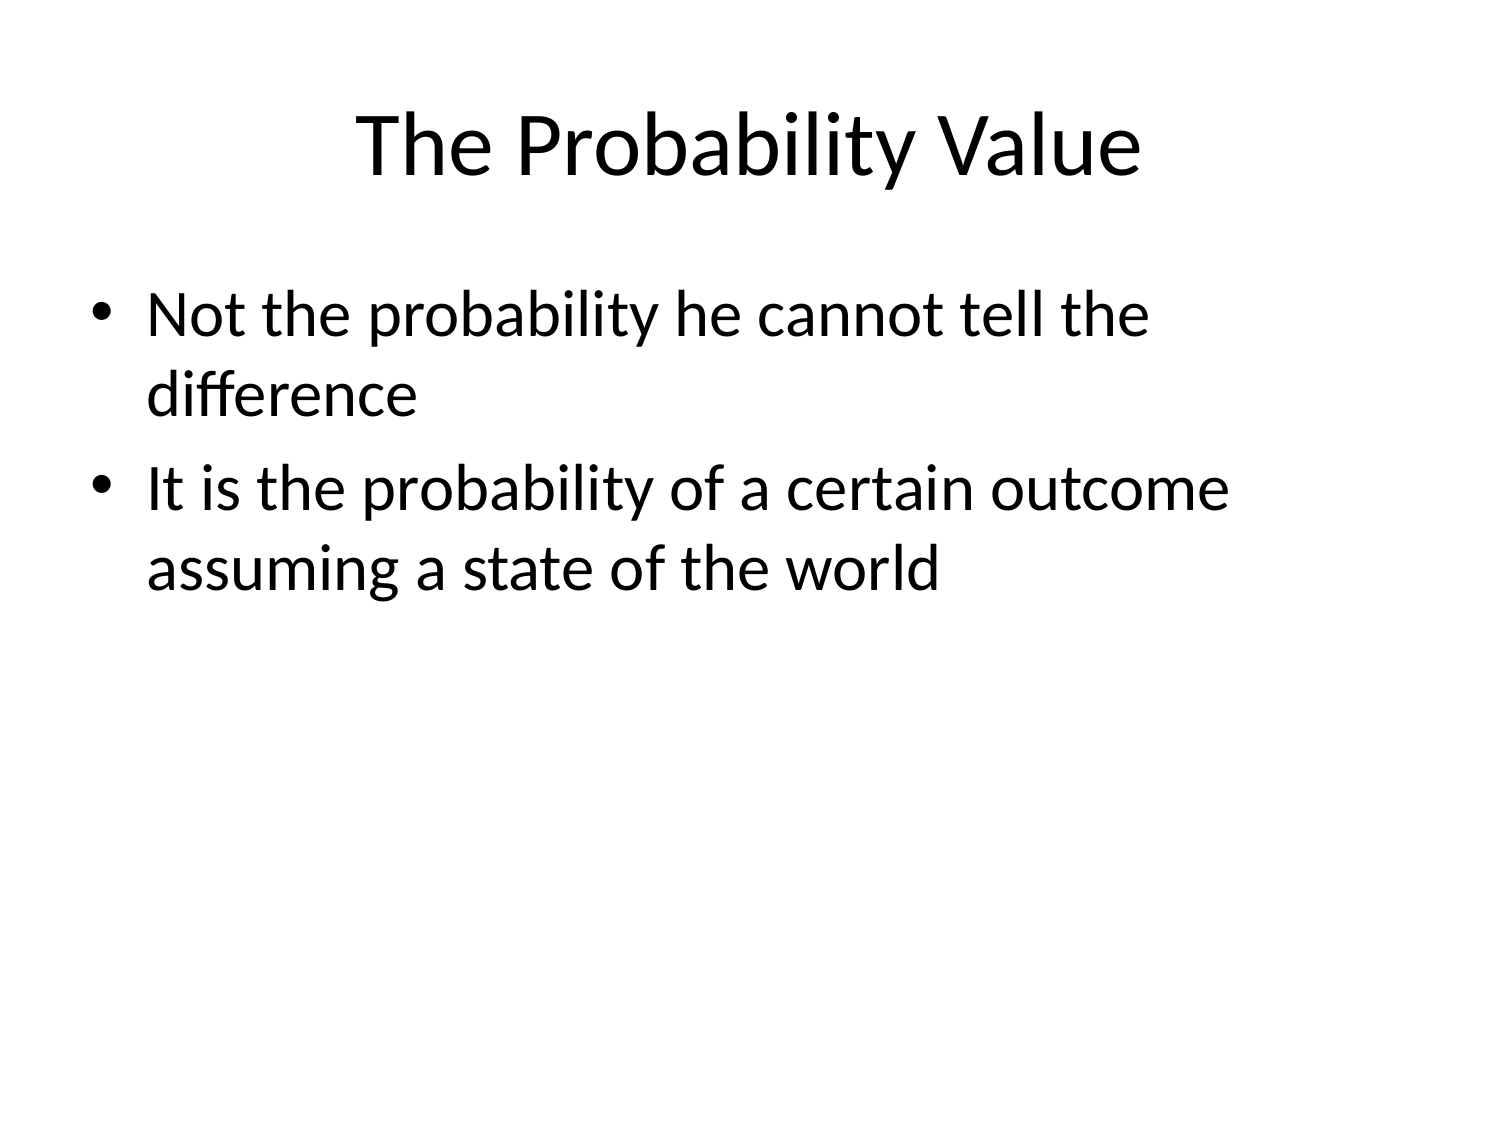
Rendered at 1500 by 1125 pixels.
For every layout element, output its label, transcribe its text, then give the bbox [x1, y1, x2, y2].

title The Probability Value [75, 45, 1425, 233]
list Not the probability he cannot tell the difference It is the probability of a certain outcome assuming a state of the world [75, 262, 1425, 1005]
